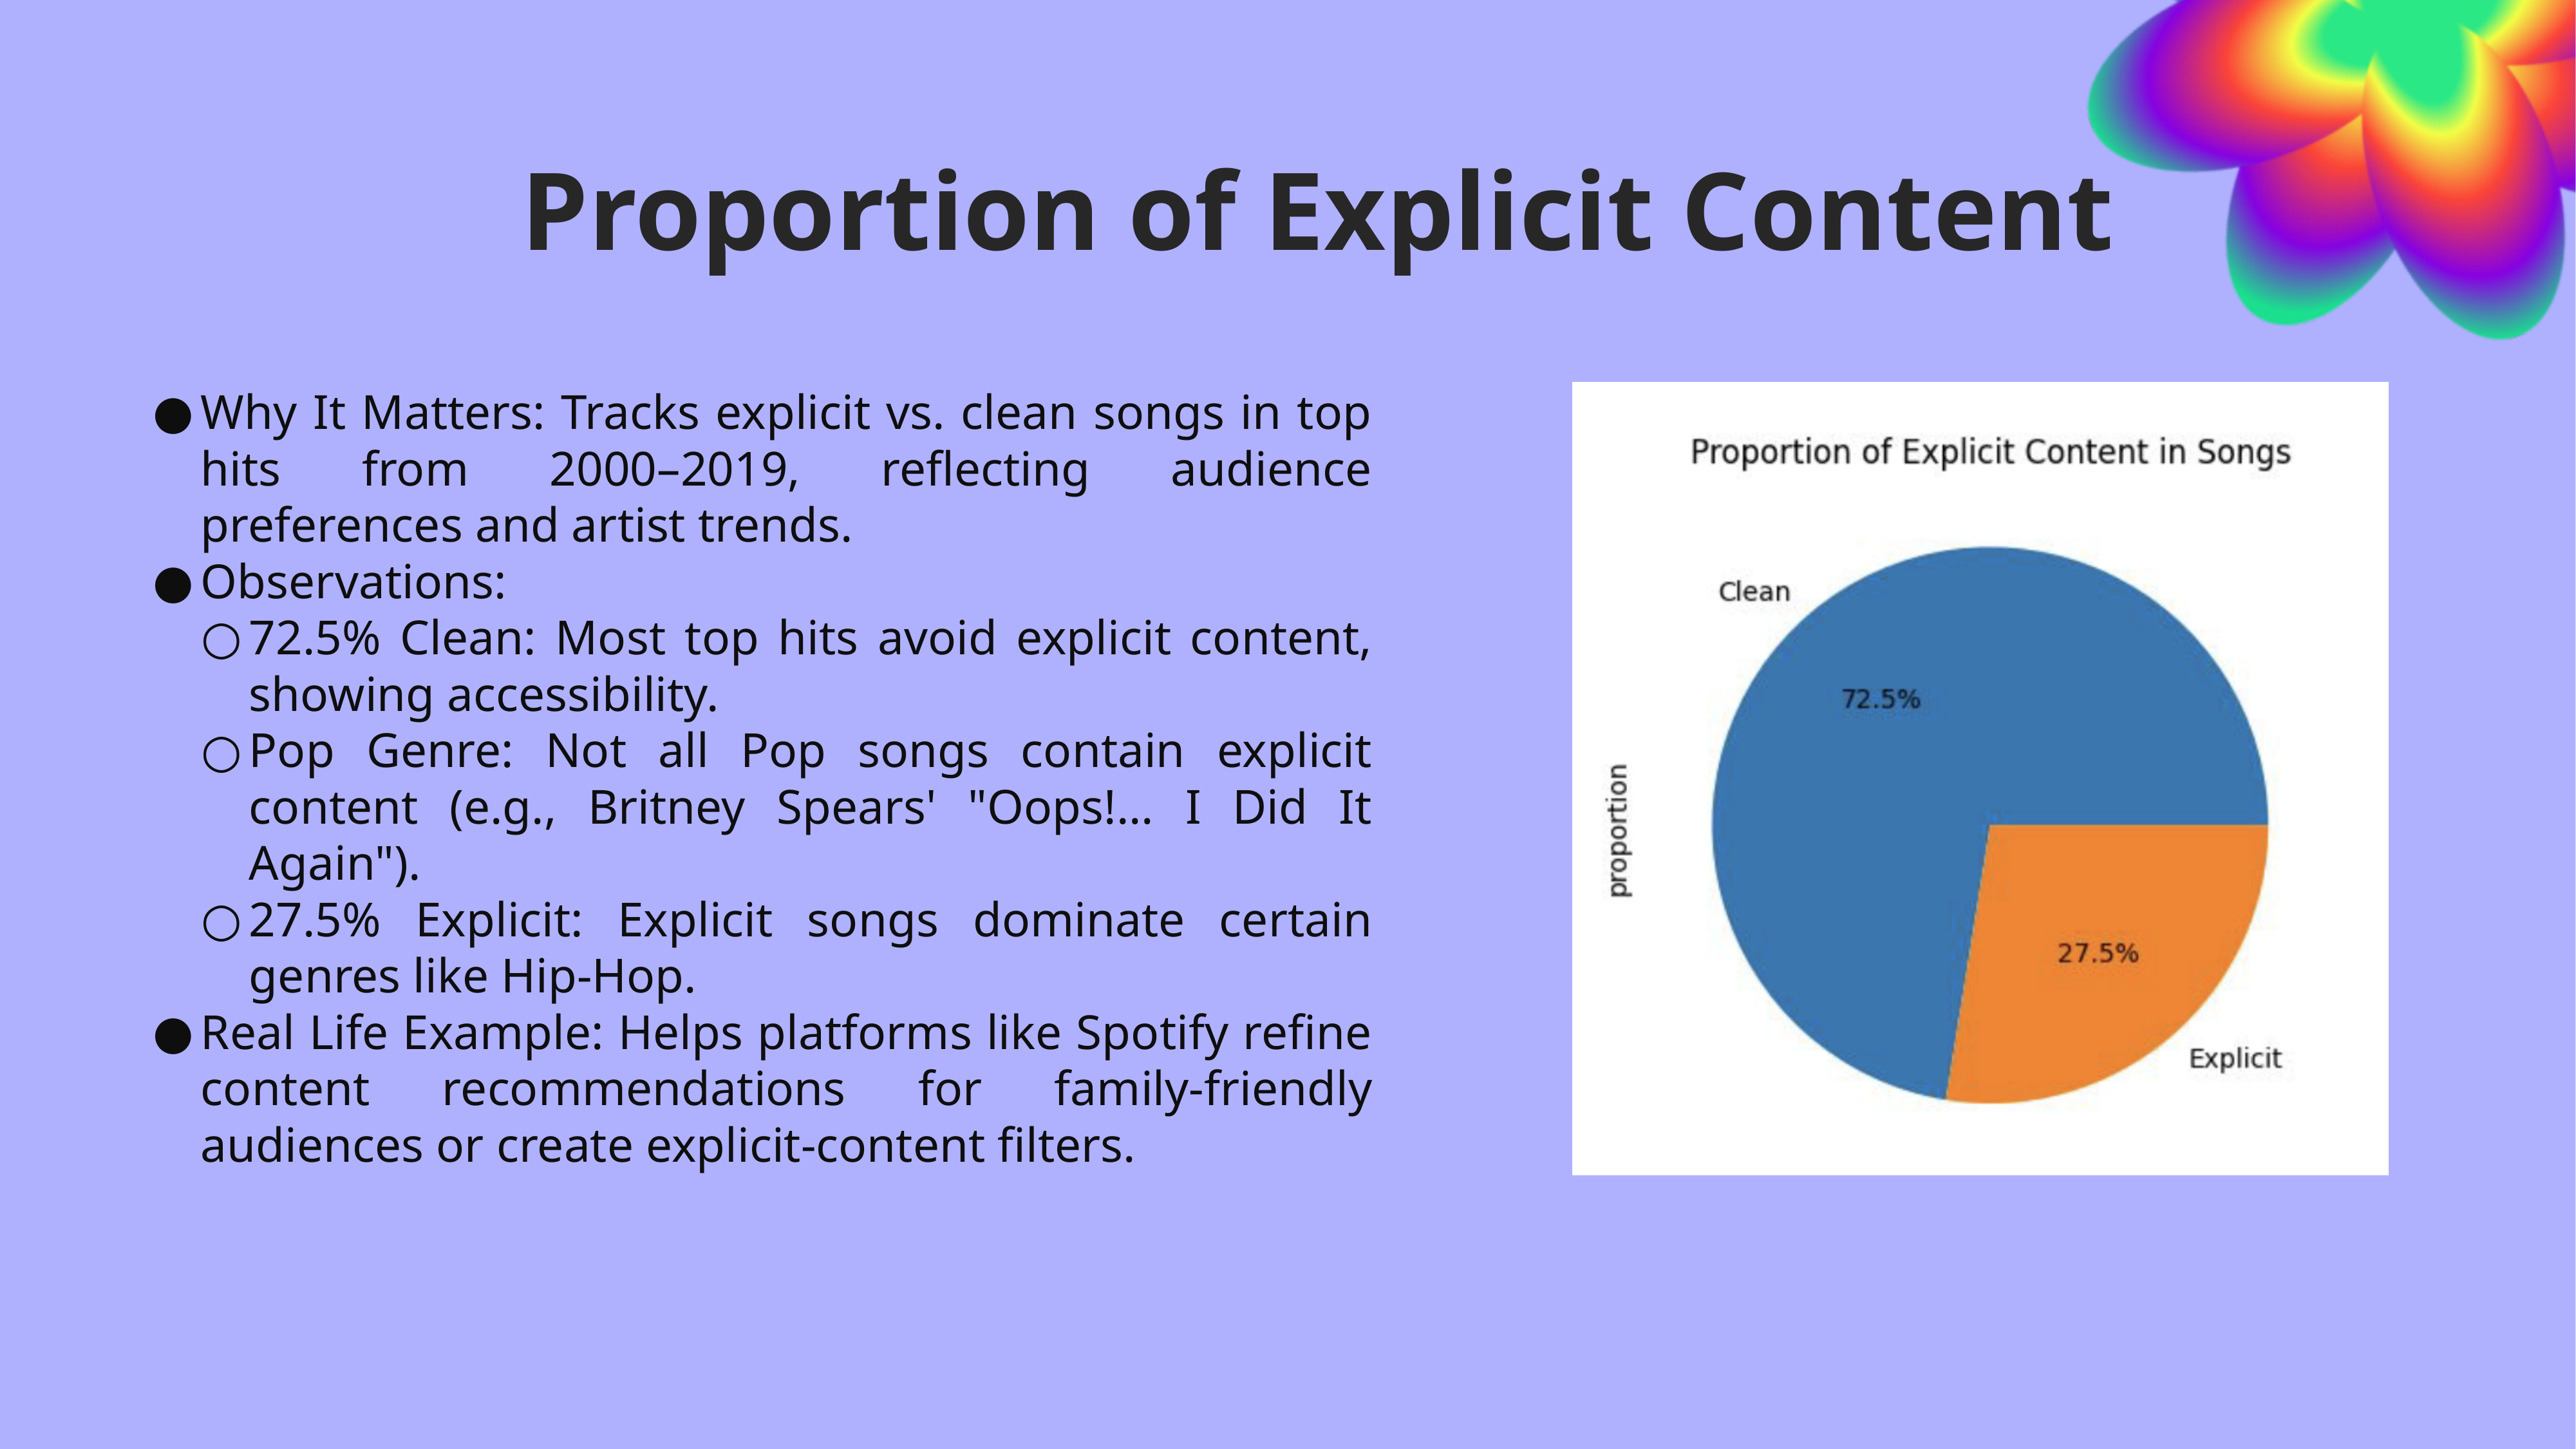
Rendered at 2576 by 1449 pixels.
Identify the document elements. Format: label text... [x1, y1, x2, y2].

picture [1528, 0, 2576, 1176]
text_box Why It Matters: Tracks explicit vs. clean songs in top hits from 2000–2019, reflecting audience preferences and artist trends. Observations: 72.5% Clean: Most top hits avoid explicit content, showing accessibility. Pop Genre: Not all Pop songs contain explicit content (e.g., Britney Spears' "Oops!... I Did It Again"). 27.5% Explicit: Explicit songs dominate certain genres like Hip-Hop. Real Life Example: Helps platforms like Spotify refine content recommendations for family-friendly audiences or create explicit-content filters. [152, 382, 1373, 1176]
text_box Proportion of Explicit Content [319, 143, 1982, 319]
